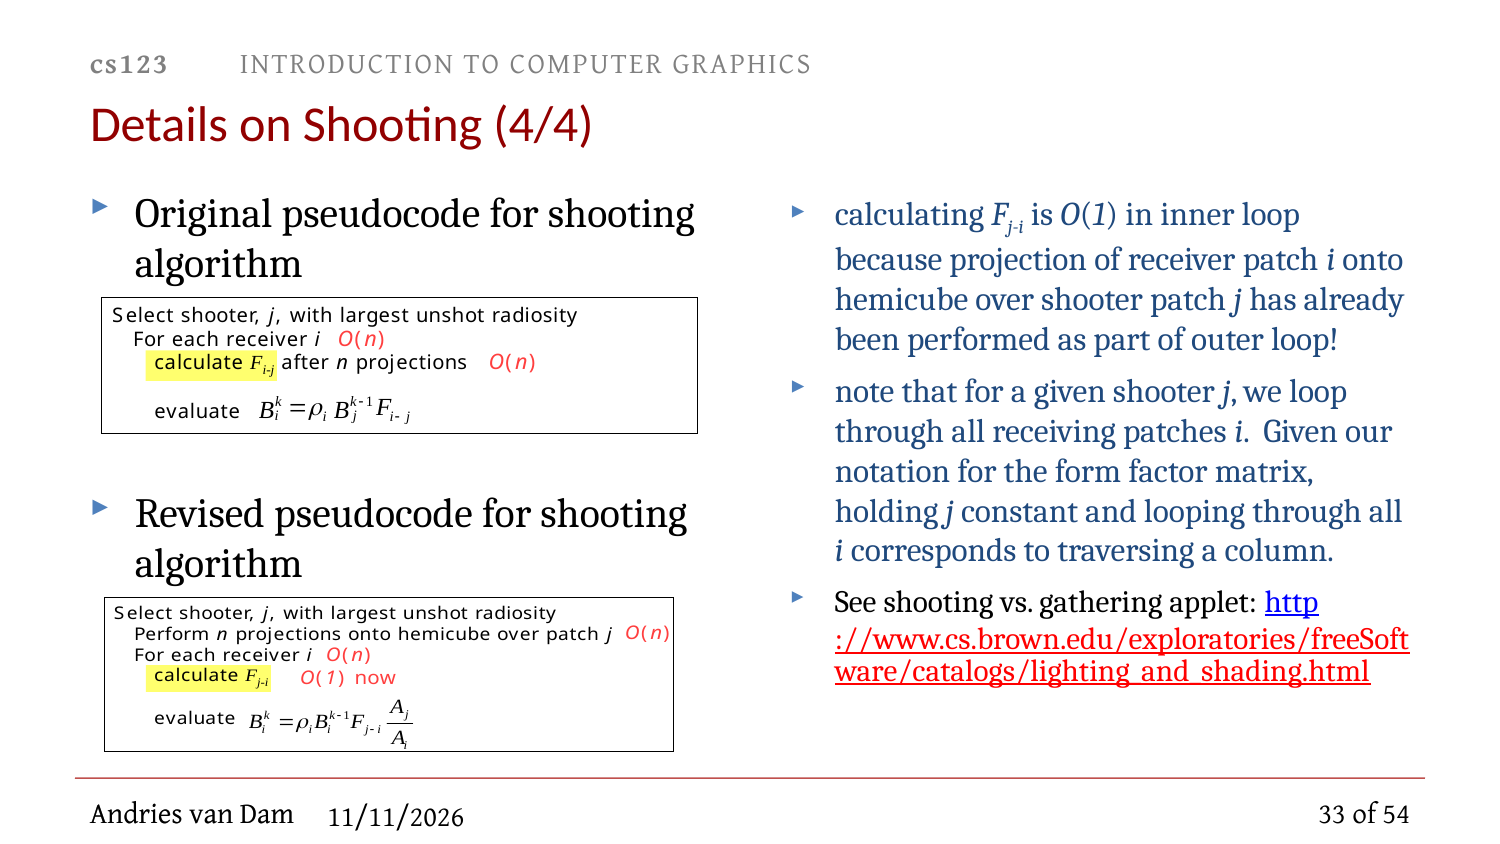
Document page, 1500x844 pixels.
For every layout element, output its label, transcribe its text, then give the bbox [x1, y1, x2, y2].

list calculating Fj-i is O(1) in inner loop because projection of receiver patch i onto hemicube over shooter patch j has already been performed as part of outer loop! note that for a given shooter j, we loop through all receiving patches i. Given our notation for the form factor matrix, holding j constant and looping through all i corresponds to traversing a column. See shooting vs. gathering applet: http://www.cs.brown.edu/exploratories/freeSoftware/catalogs/lighting_and_shading.html [774, 184, 1425, 775]
list Original pseudocode for shooting algorithm Revised pseudocode for shooting algorithm [75, 178, 738, 769]
title Details on Shooting (4/4) [75, 84, 1425, 160]
slide_number 33 of 54 [1224, 787, 1425, 827]
text_box 11/28/2012 [312, 789, 688, 840]
picture [102, 596, 686, 754]
picture [99, 296, 699, 435]
